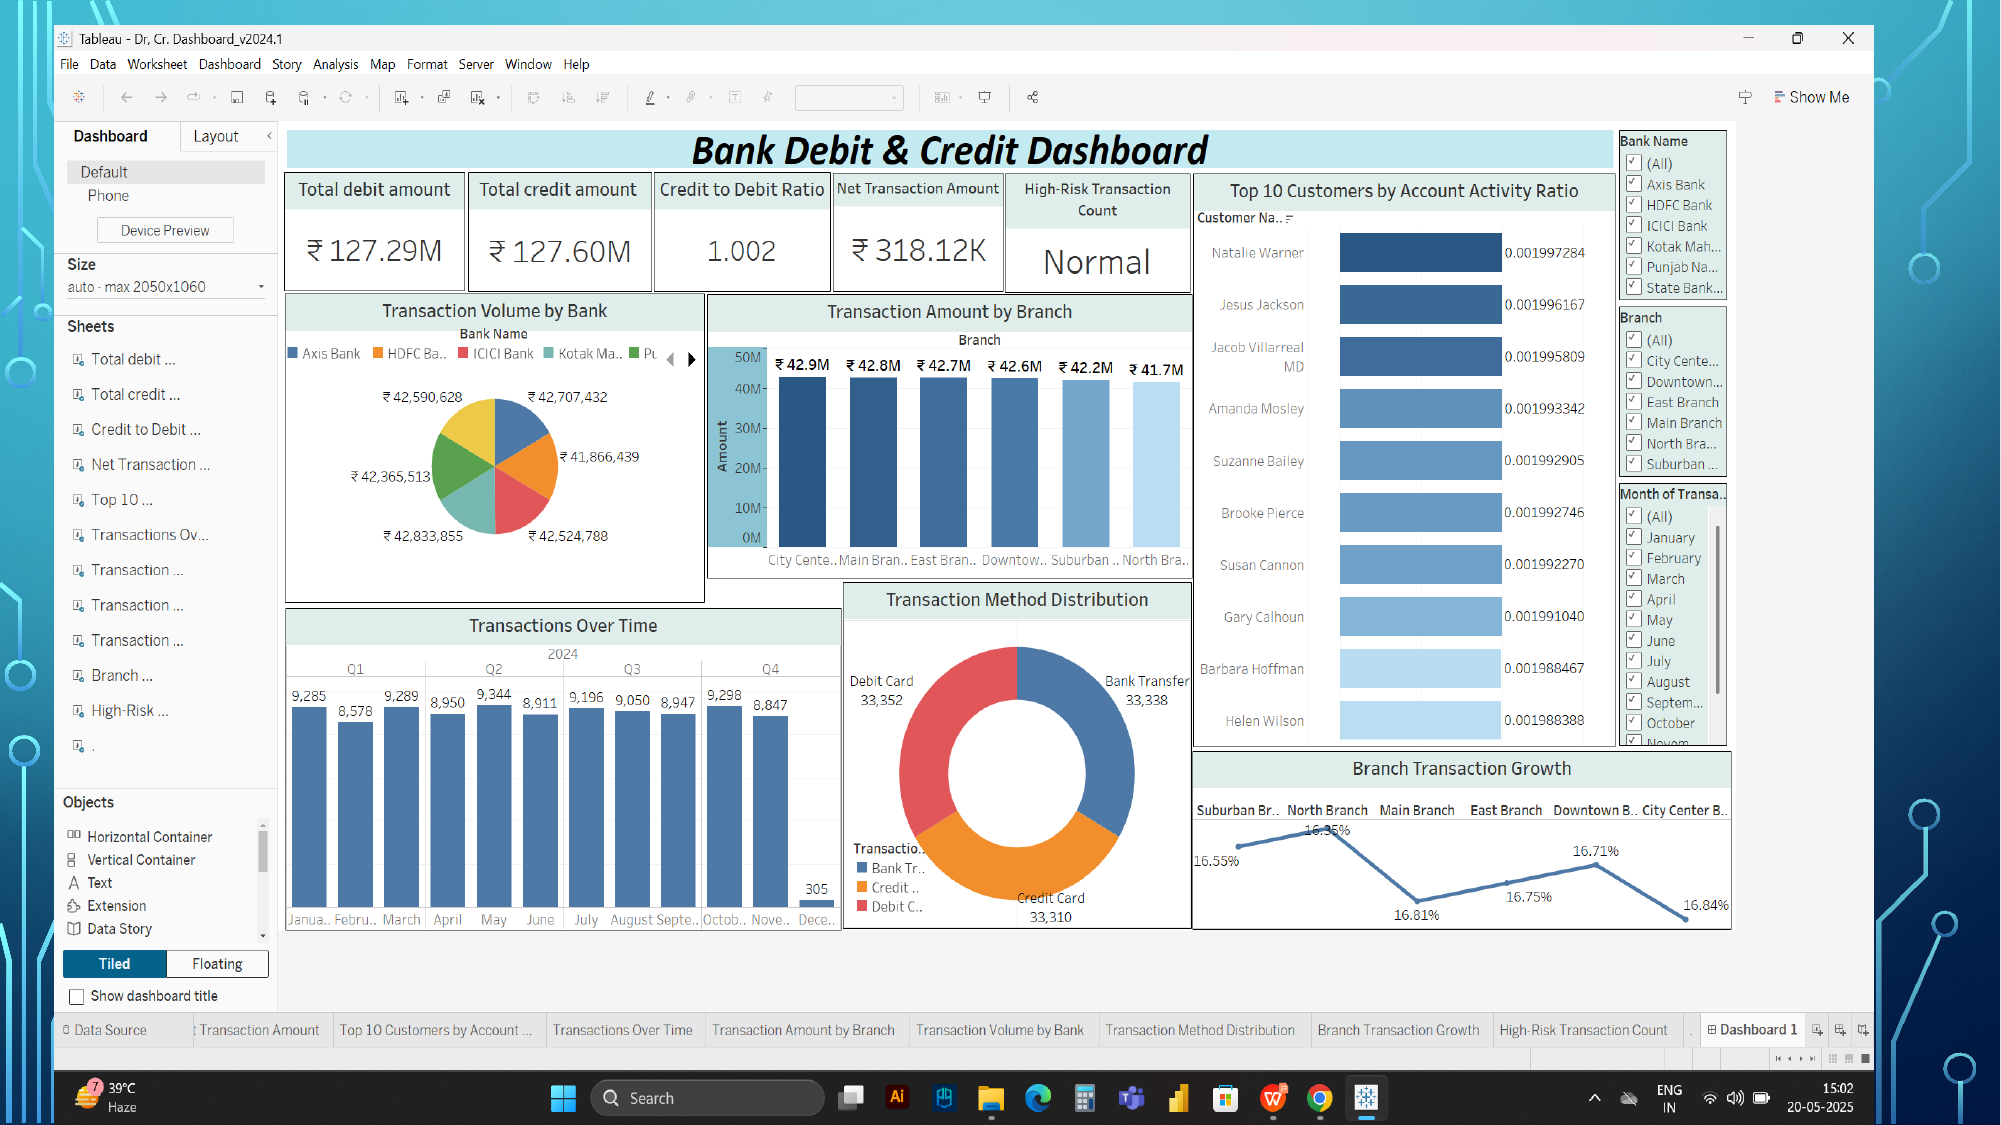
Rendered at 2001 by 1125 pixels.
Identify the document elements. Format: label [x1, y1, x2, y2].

picture [54, 25, 1874, 1125]
